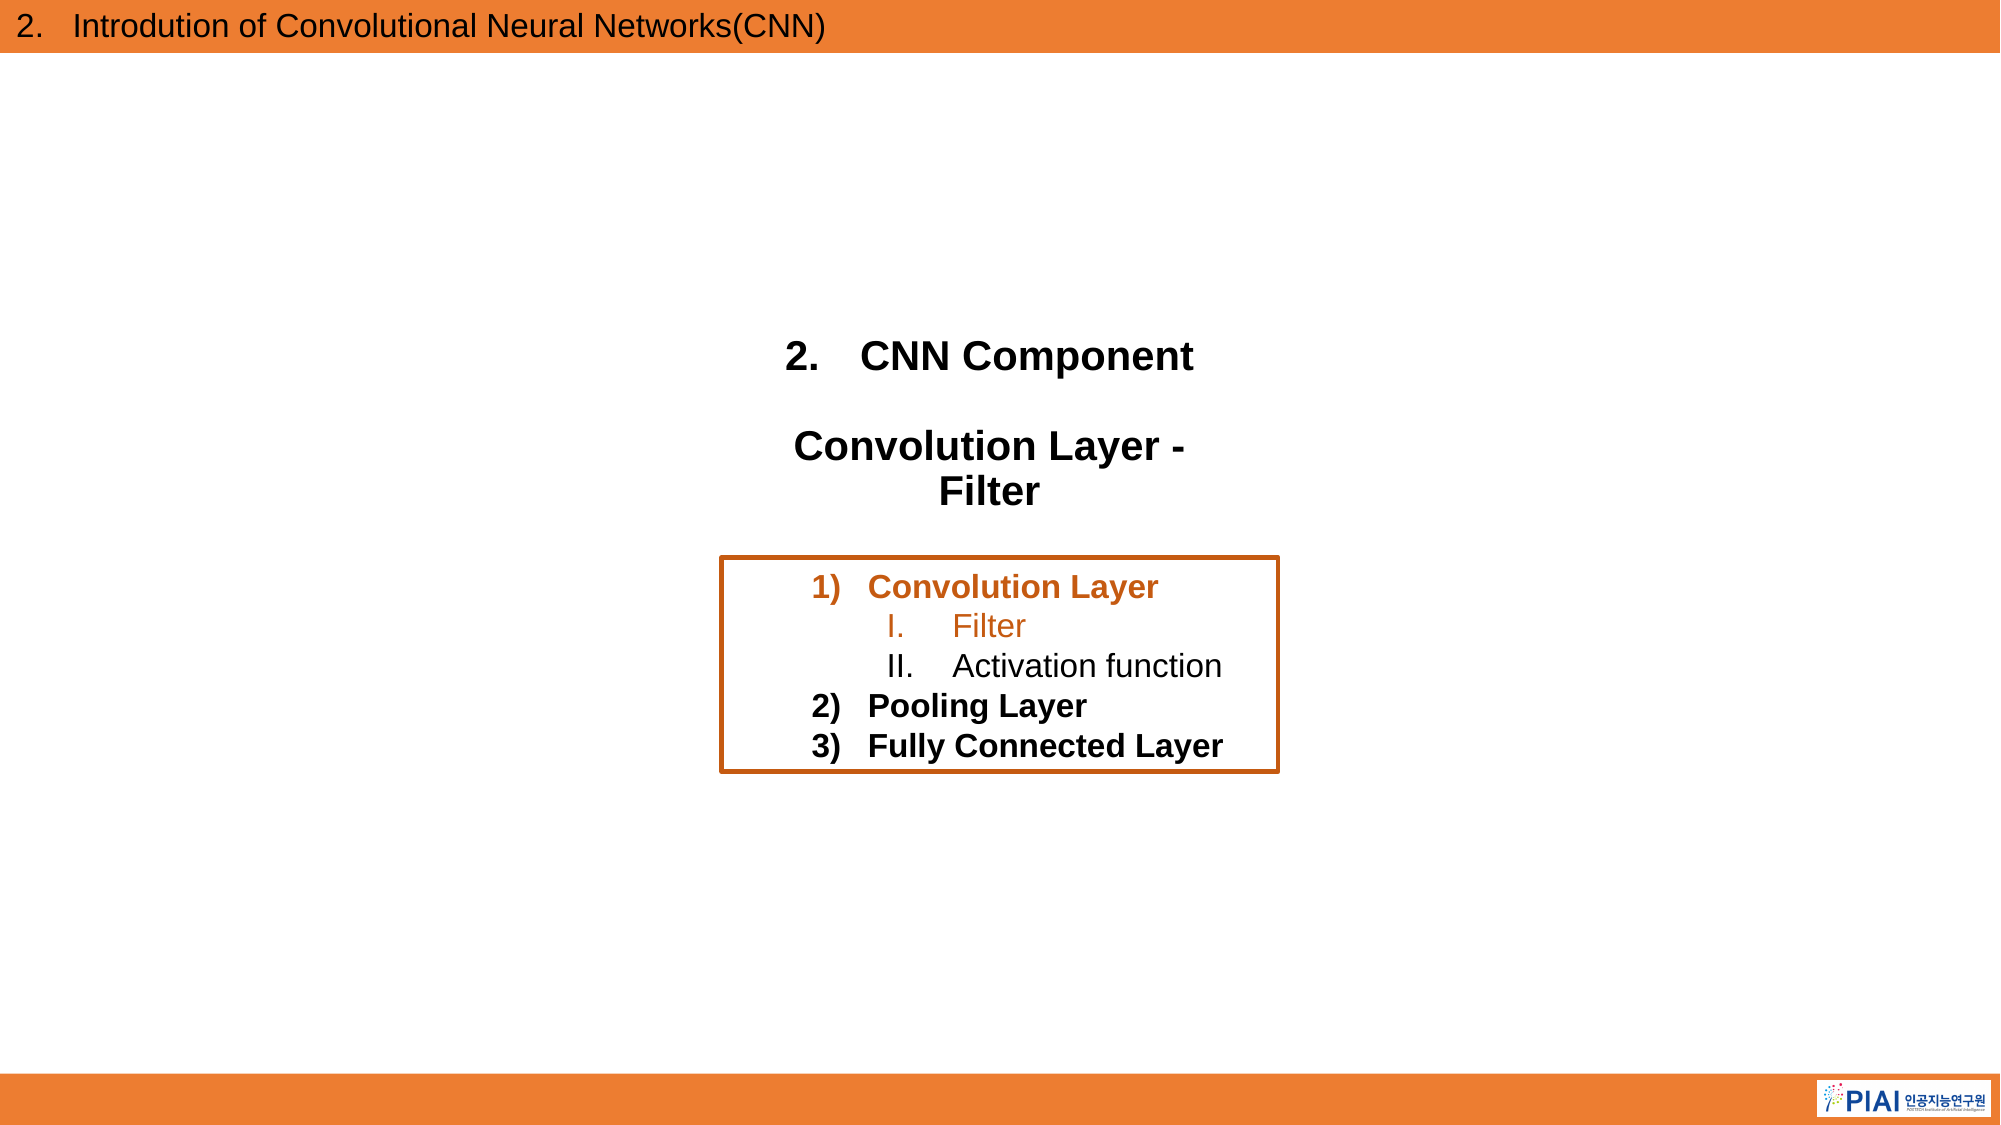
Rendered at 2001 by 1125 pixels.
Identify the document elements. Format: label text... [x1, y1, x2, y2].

text_box [0, 1073, 2000, 1125]
picture [1817, 1080, 1991, 1117]
text_box Introdution of Convolutional Neural Networks(CNN) [1, 0, 848, 52]
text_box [721, 350, 1278, 775]
text_box [0, 0, 2000, 54]
slide_number 7 [137, 1055, 588, 1115]
